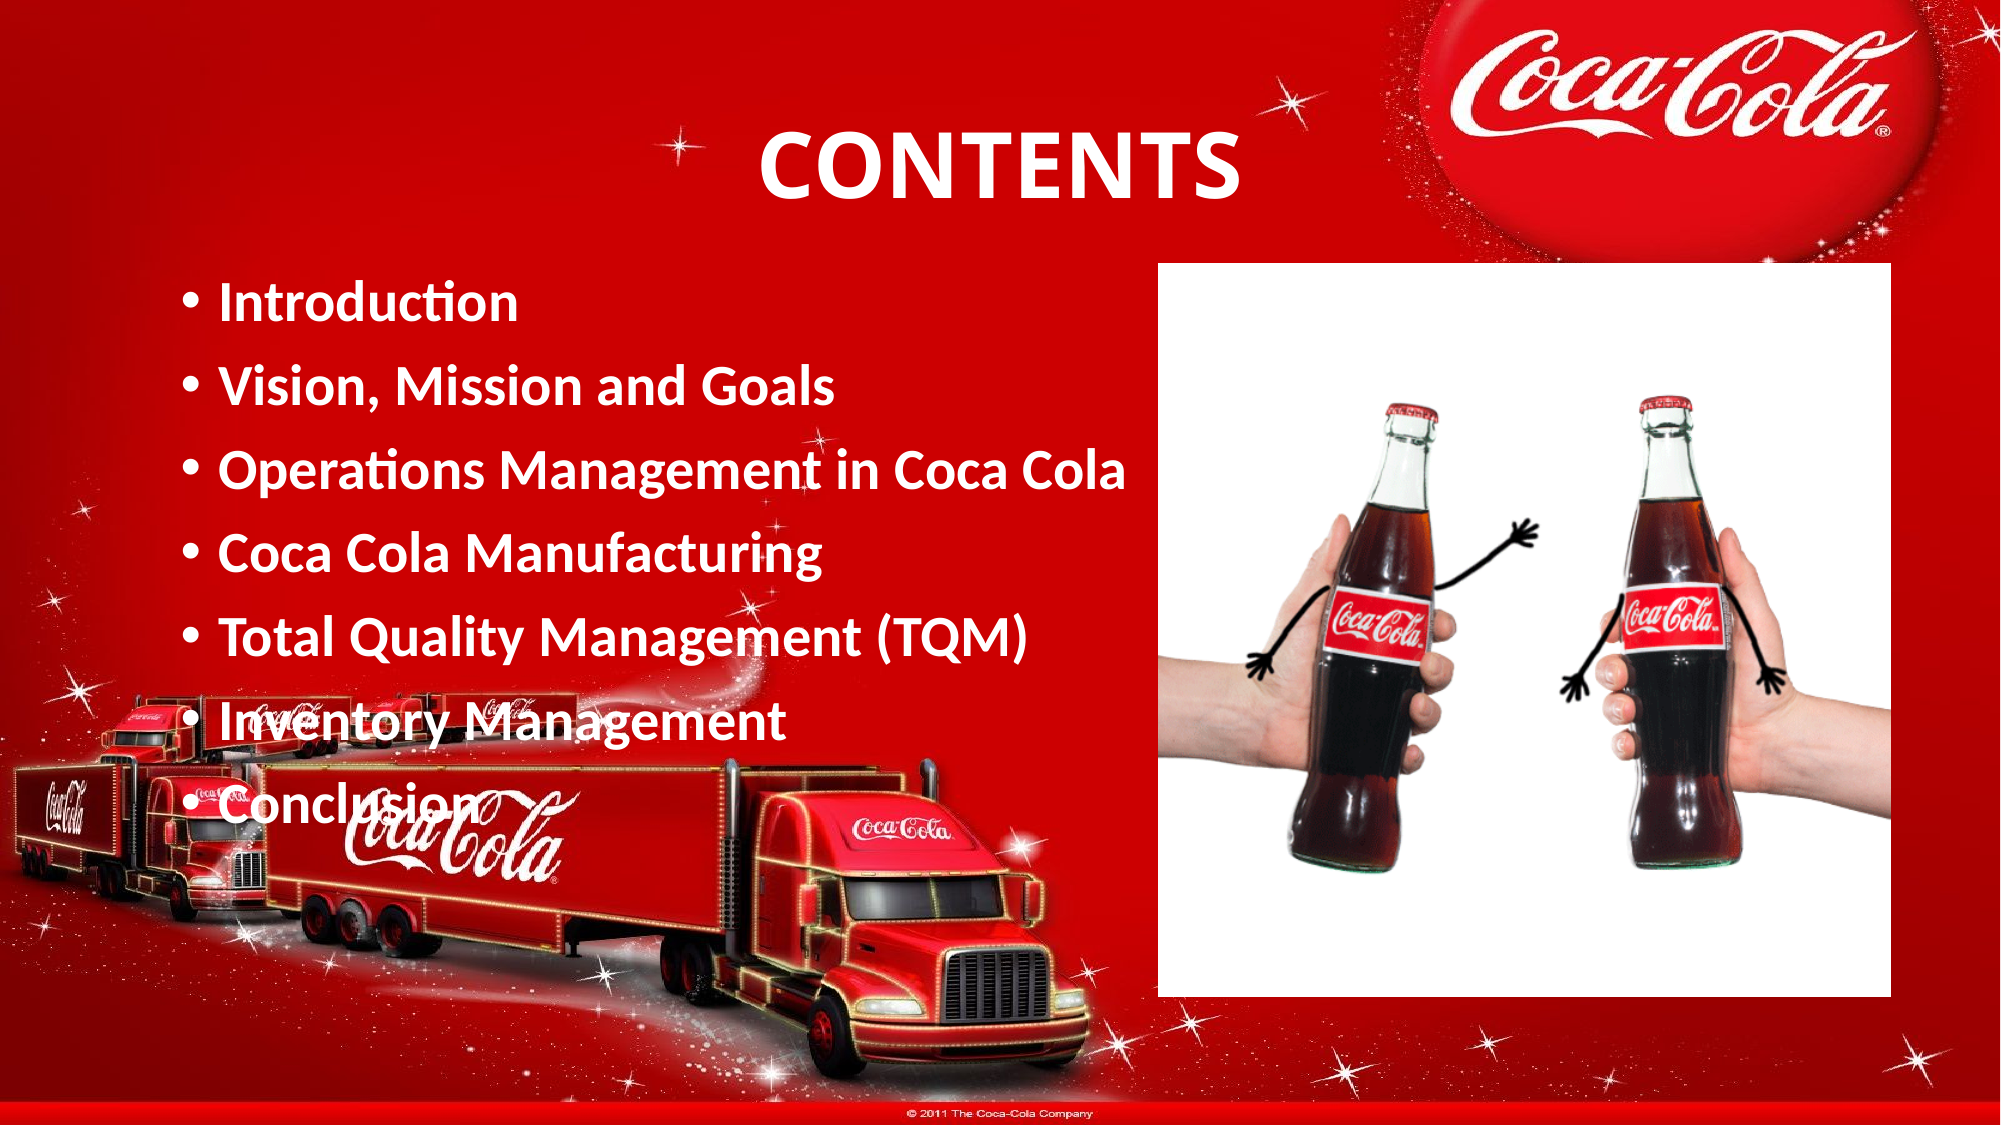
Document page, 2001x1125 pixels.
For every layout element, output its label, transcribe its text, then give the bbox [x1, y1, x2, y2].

picture [0, 0, 2001, 1125]
list Introduction Vision, Mission and Goals Operations Management in Coca Cola Coca Cola Manufacturing Total Quality Management (TQM) Inventory Management Conclusion [165, 264, 1863, 1014]
title CONTENTS [137, 59, 1863, 278]
